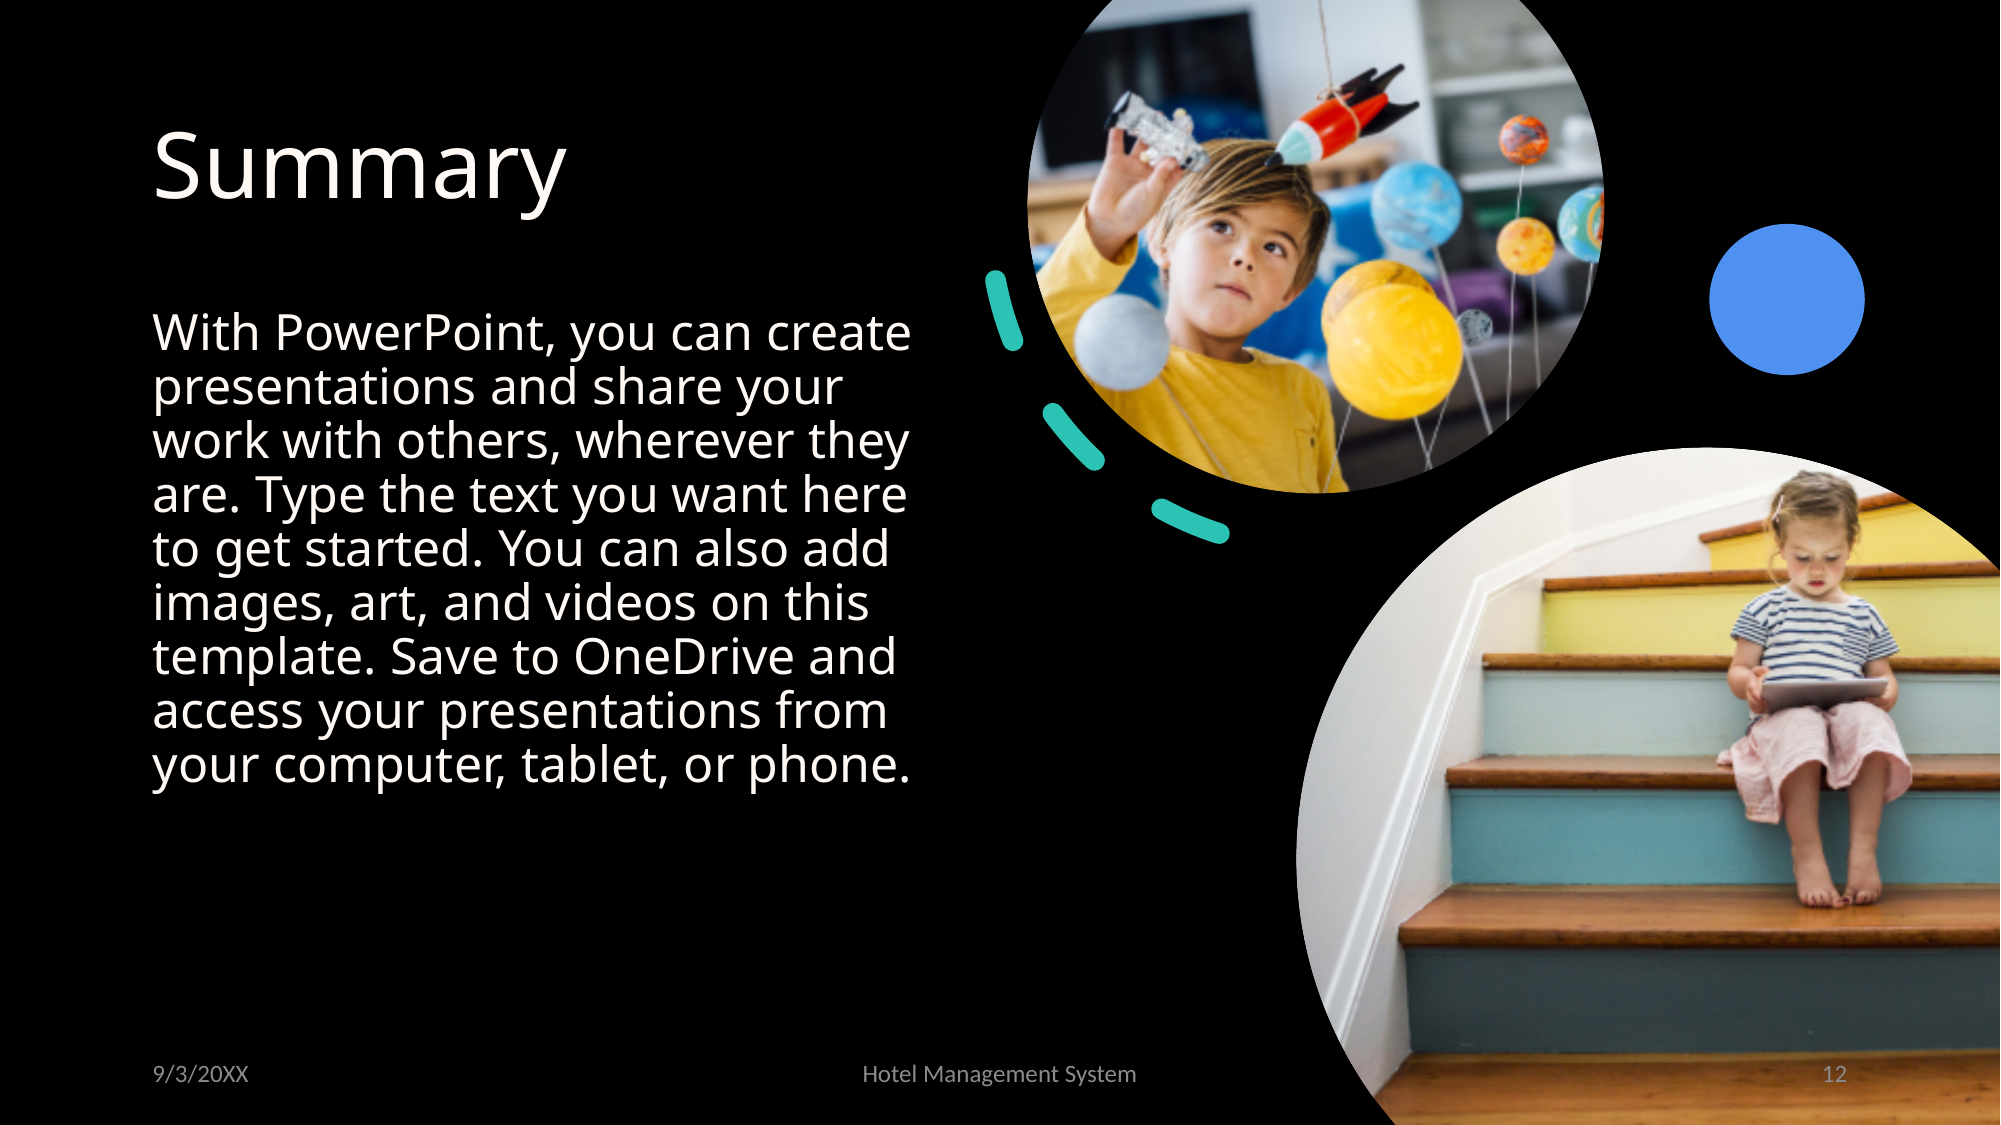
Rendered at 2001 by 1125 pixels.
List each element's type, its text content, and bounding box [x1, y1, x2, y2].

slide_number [137, 1042, 588, 1103]
title Summary [138, 60, 978, 278]
picture [1027, 0, 2000, 1125]
footer Hotel Management System [662, 1042, 1296, 1103]
list With PowerPoint, you can create presentations and share your work with others, wherever they are. Type the text you want here to get started. You can also add images, art, and videos on this template. Save to OneDrive and access your presentations from your computer, tablet, or phone. [138, 299, 974, 1014]
